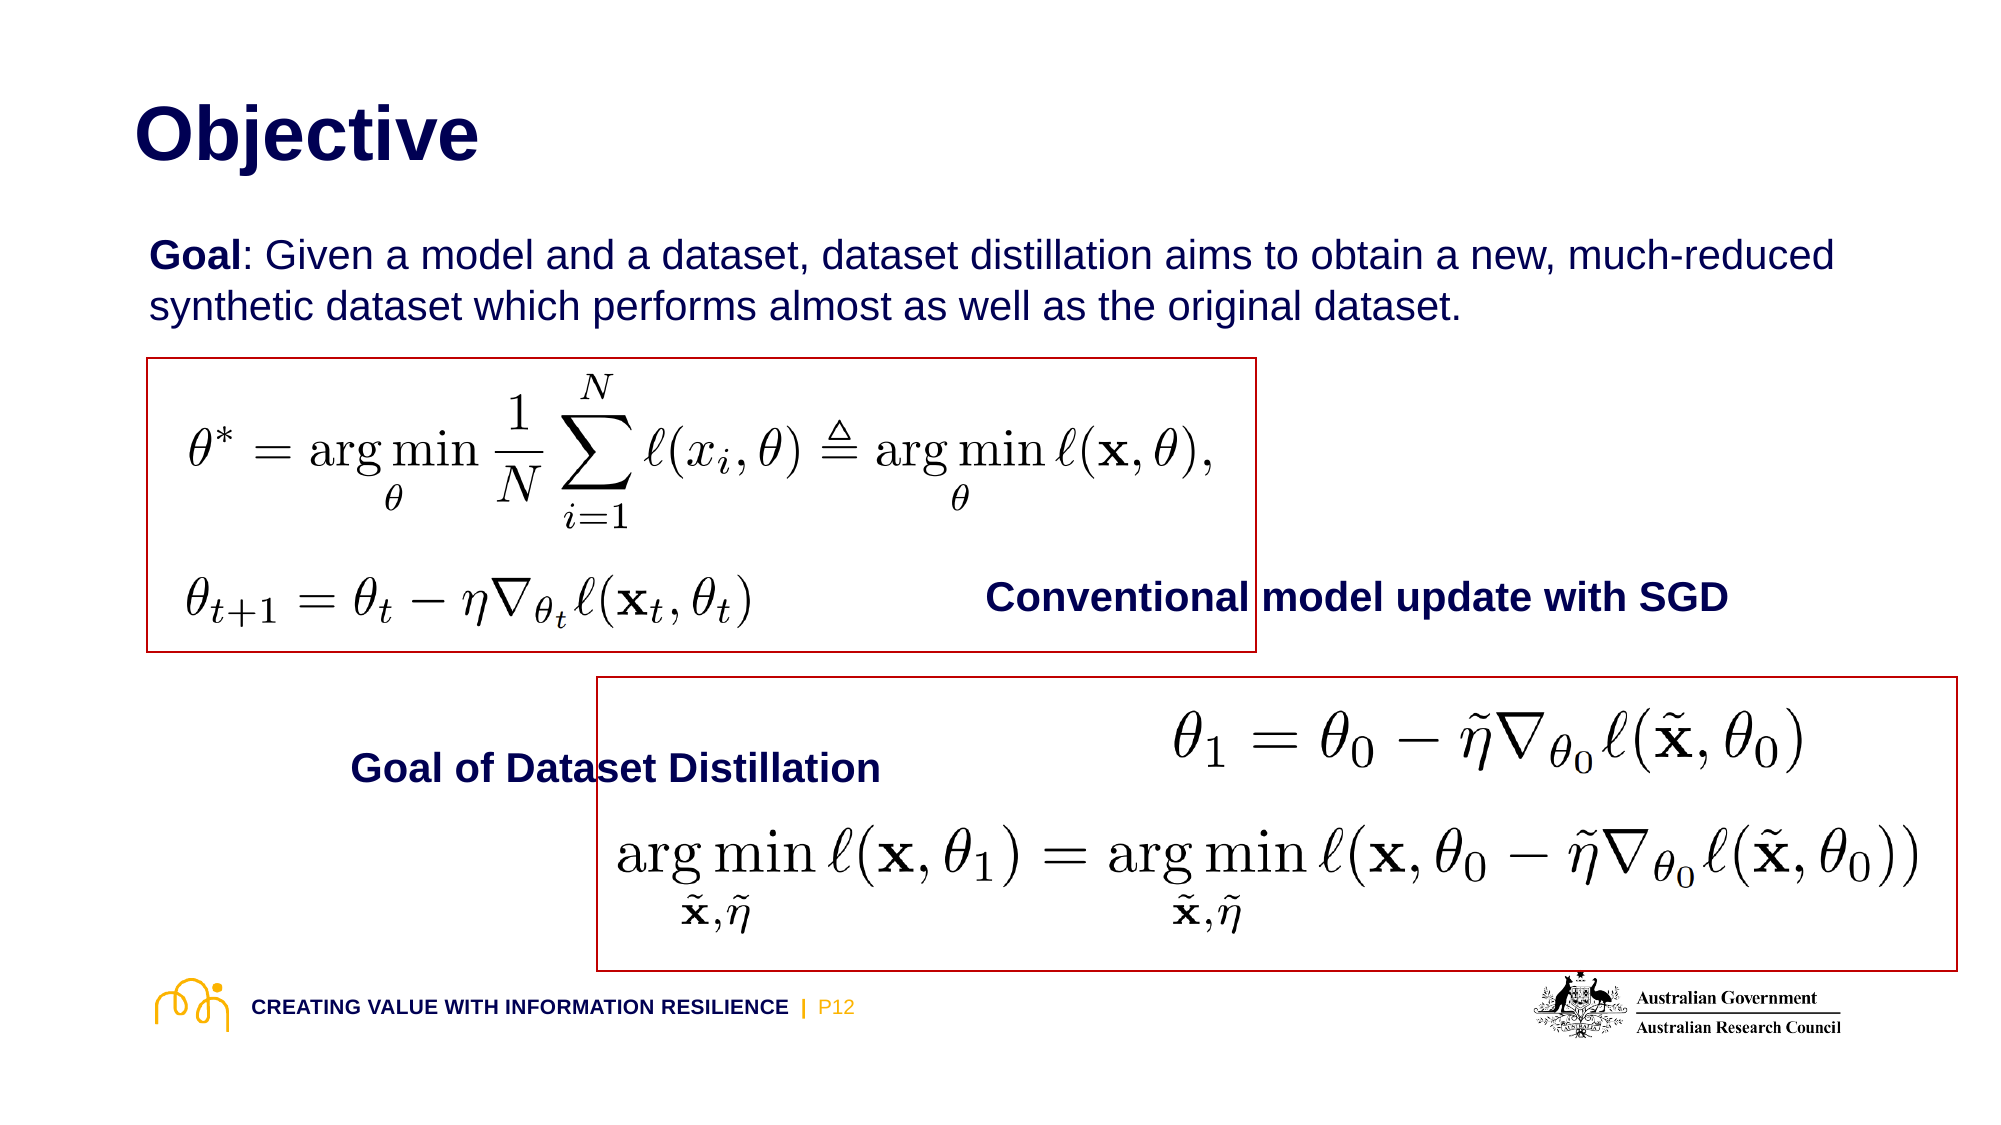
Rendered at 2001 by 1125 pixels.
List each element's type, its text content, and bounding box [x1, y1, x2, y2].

text_box Goal of Dataset Distillation [335, 732, 998, 798]
text_box [146, 357, 1257, 653]
text_box Conventional model update with SGD [970, 562, 1782, 628]
picture [1141, 683, 1822, 804]
text_box Goal: Given a model and a dataset, dataset distillation aims to obtain a new, much-reduced synthetic dataset which performs almost as well as the original dataset. [134, 220, 1917, 336]
text_box [596, 676, 1958, 972]
picture [155, 978, 229, 1032]
picture [615, 811, 1919, 940]
picture [146, 348, 1250, 645]
picture [1533, 972, 1841, 1039]
title Objective [134, 93, 1822, 178]
